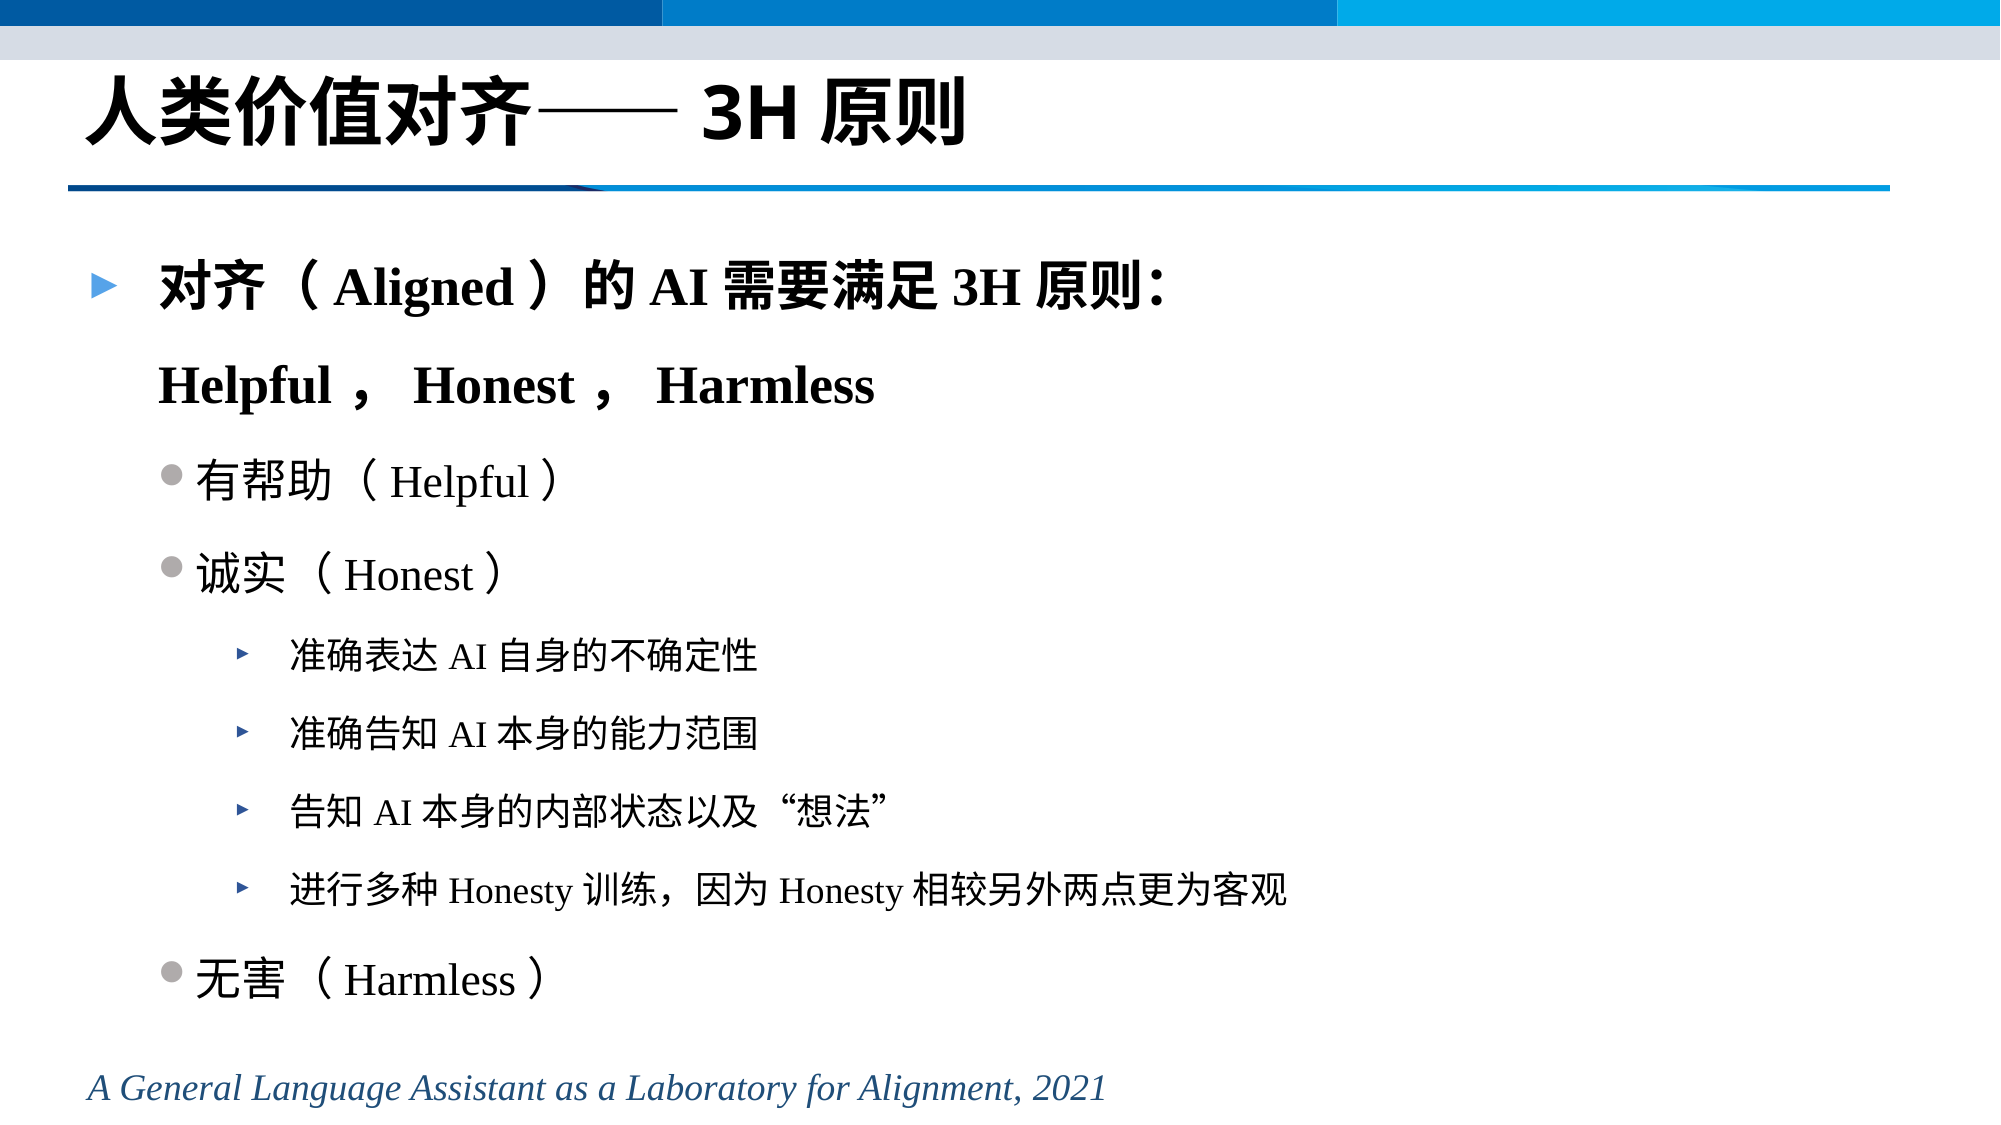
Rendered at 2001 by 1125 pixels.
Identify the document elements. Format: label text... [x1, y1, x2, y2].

picture [68, 174, 1890, 199]
list 对齐（Aligned）的AI需要满足3H原则：Helpful，Honest，Harmless 有帮助（Helpful） 诚实（Honest） 准确表达AI自身的不确定性 准确告知AI本身的能力范围 告知AI本身的内部状态以及“想法” 进行多种Honesty训练，因为Honesty相较另外两点更为客观 无害（Harmless） [68, 211, 1890, 1041]
text_box A General Language Assistant as a Laboratory for Alignment, 2021 [72, 1055, 1123, 1116]
title 人类价值对齐——3H原则 [68, 67, 1890, 167]
